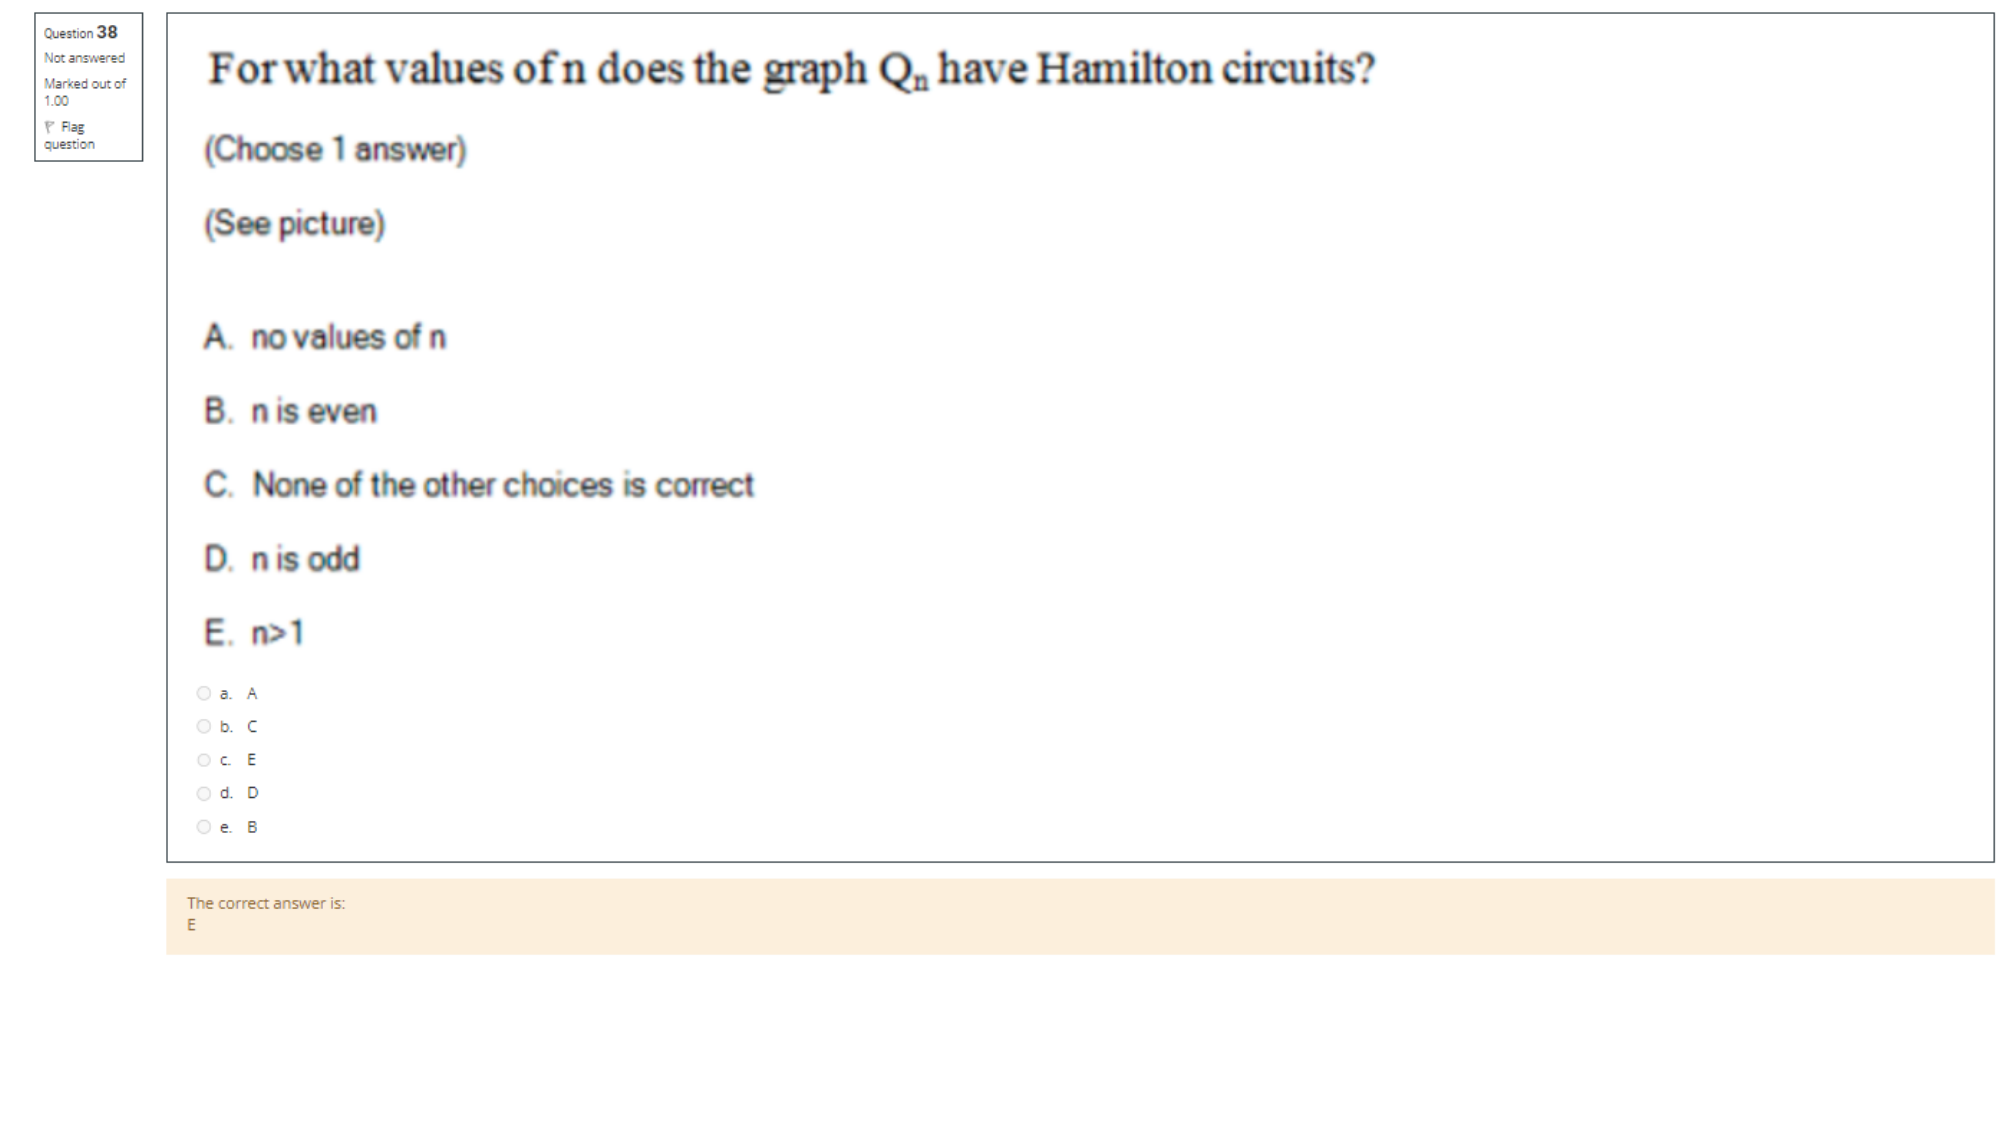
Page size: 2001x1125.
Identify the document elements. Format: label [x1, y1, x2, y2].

picture [0, 0, 2000, 978]
